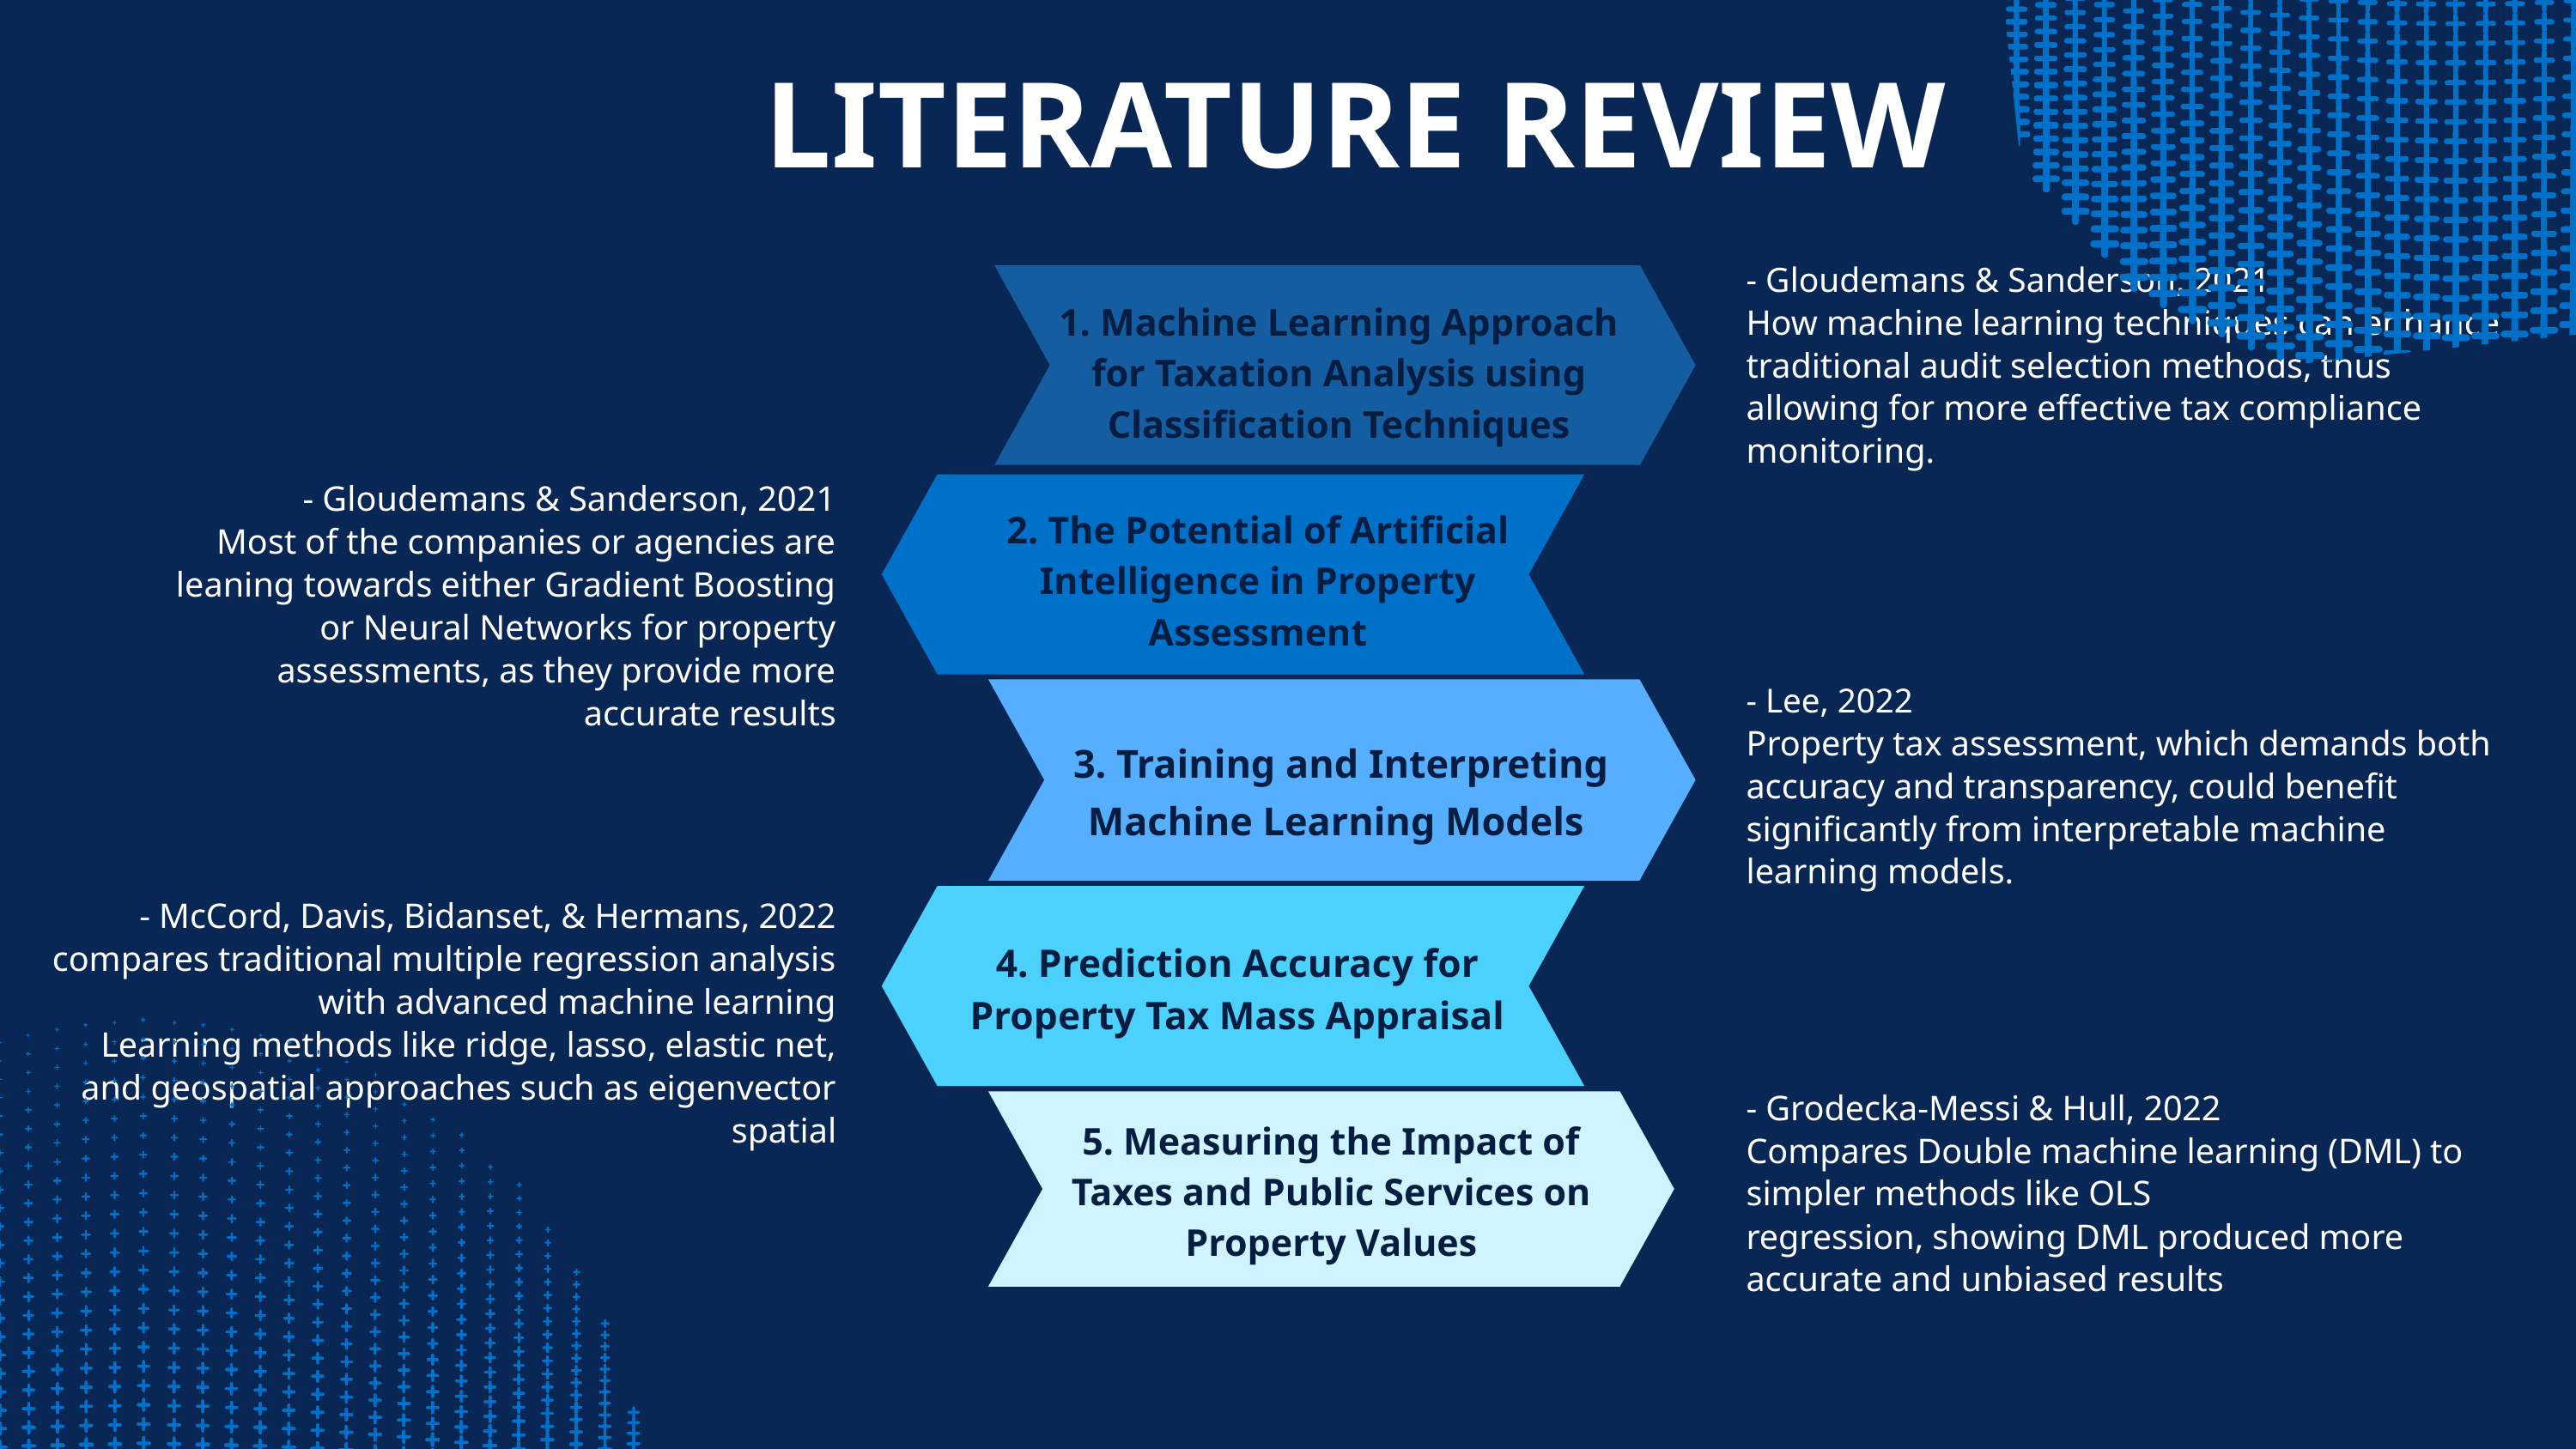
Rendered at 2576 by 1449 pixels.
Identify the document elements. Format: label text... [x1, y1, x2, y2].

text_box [881, 885, 1585, 1087]
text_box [993, 264, 1696, 465]
text_box - Gloudemans & Sanderson, 2021 Most of the companies or agencies are leaning towards either Gradient Boosting or Neural Networks for property assessments, as they provide more accurate results [143, 475, 837, 776]
text_box - Gloudemans & Sanderson, 2021 How machine learning techniques can enhance traditional audit selection methods, thus allowing for more effective tax compliance monitoring. [1746, 257, 2502, 512]
text_box LITERATURE REVIEW [643, 49, 2069, 192]
text_box [2003, 0, 2576, 391]
text_box [0, 1017, 644, 1449]
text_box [881, 474, 1585, 675]
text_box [987, 1091, 1675, 1287]
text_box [987, 679, 1696, 881]
text_box - McCord, Davis, Bidanset, & Hermans, 2022 compares traditional multiple regression analysis with advanced machine learning Learning methods like ridge, lasso, elastic net, and geospatial approaches such as eigenvector spatial [48, 892, 837, 1192]
text_box - Lee, 2022 Property tax assessment, which demands both accuracy and transparency, could benefit significantly from interpretable machine learning models. [1746, 677, 2497, 933]
text_box - Grodecka-Messi & Hull, 2022 Compares Double machine learning (DML) to simpler methods like OLS regression, showing DML produced more accurate and unbiased results [1746, 1084, 2539, 1342]
